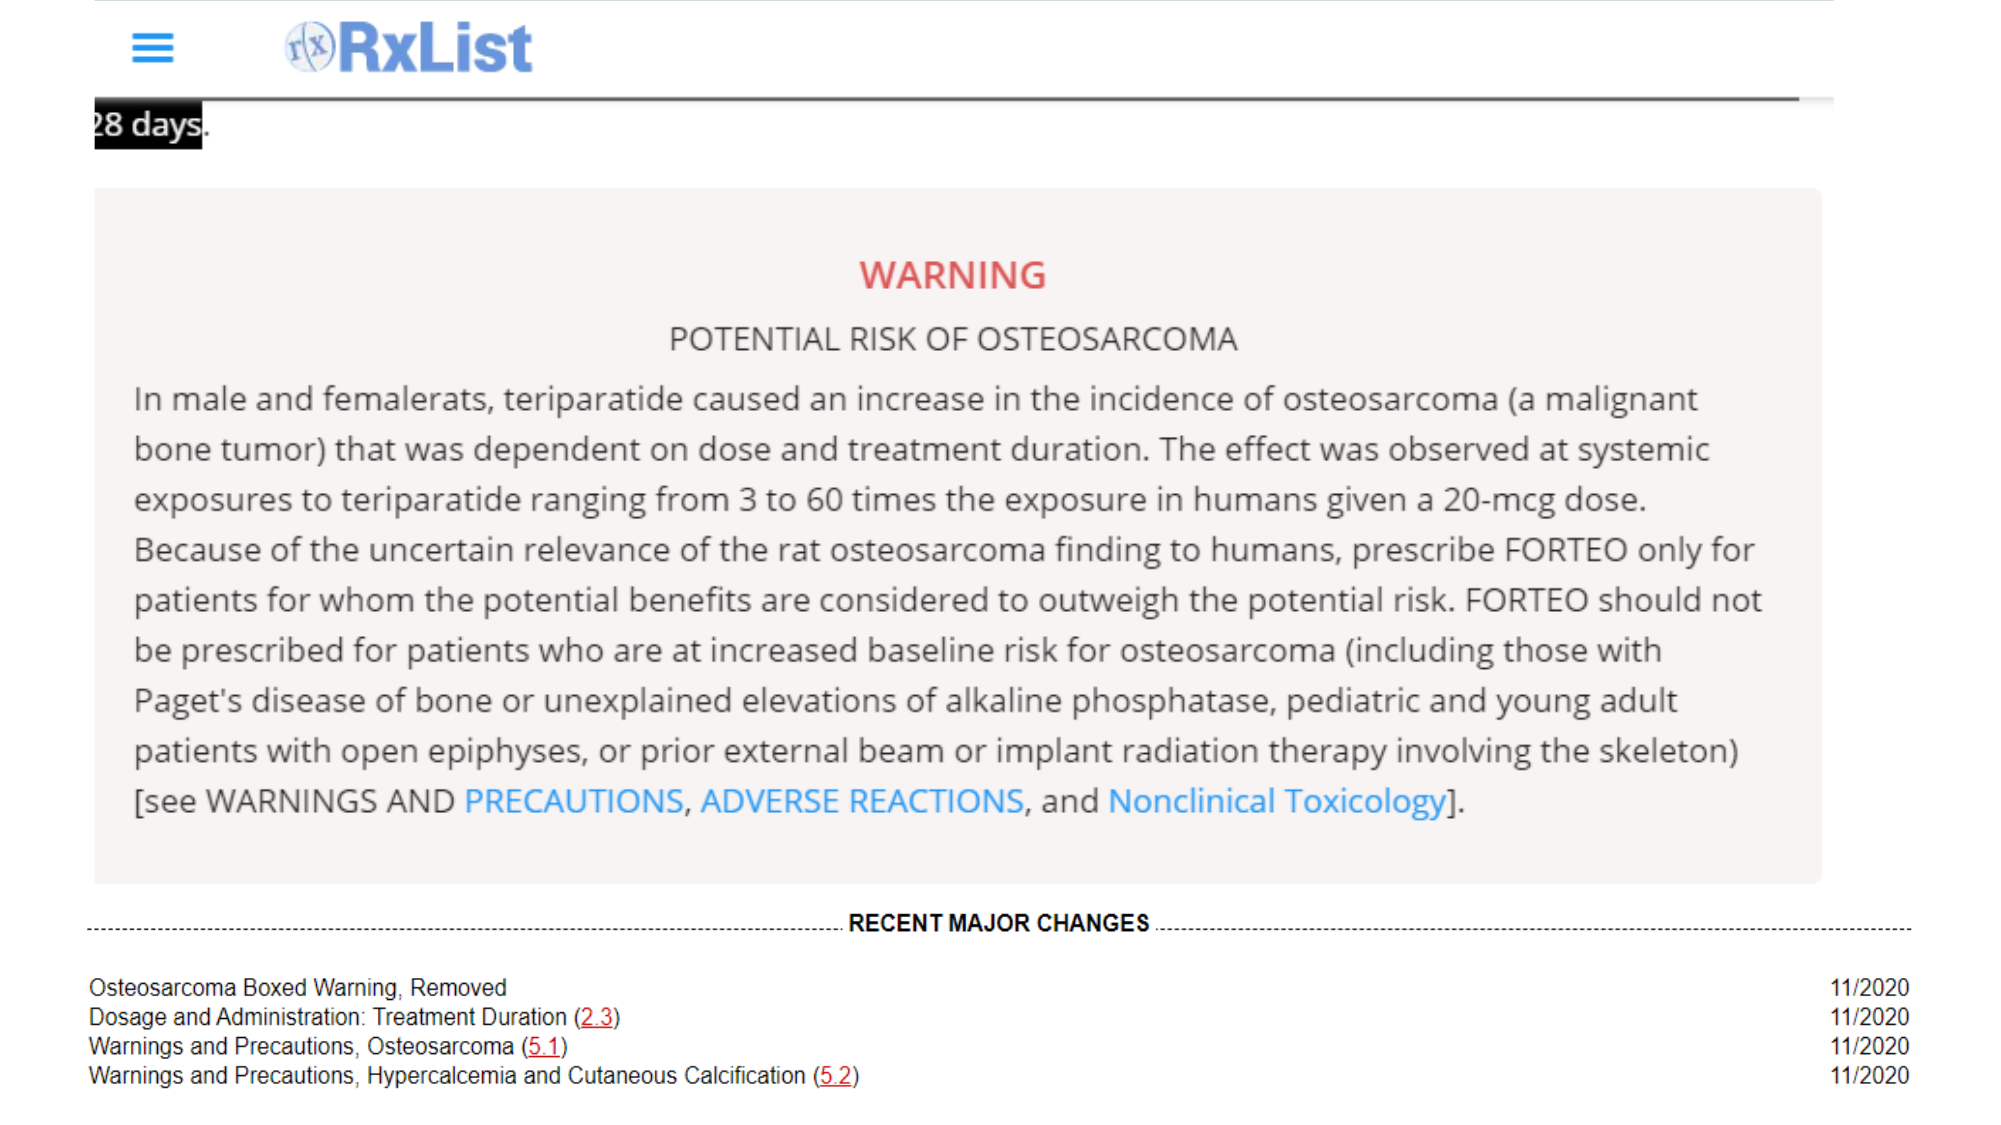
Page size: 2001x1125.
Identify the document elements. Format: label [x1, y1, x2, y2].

picture [47, 907, 1953, 1125]
picture [94, 0, 1834, 886]
